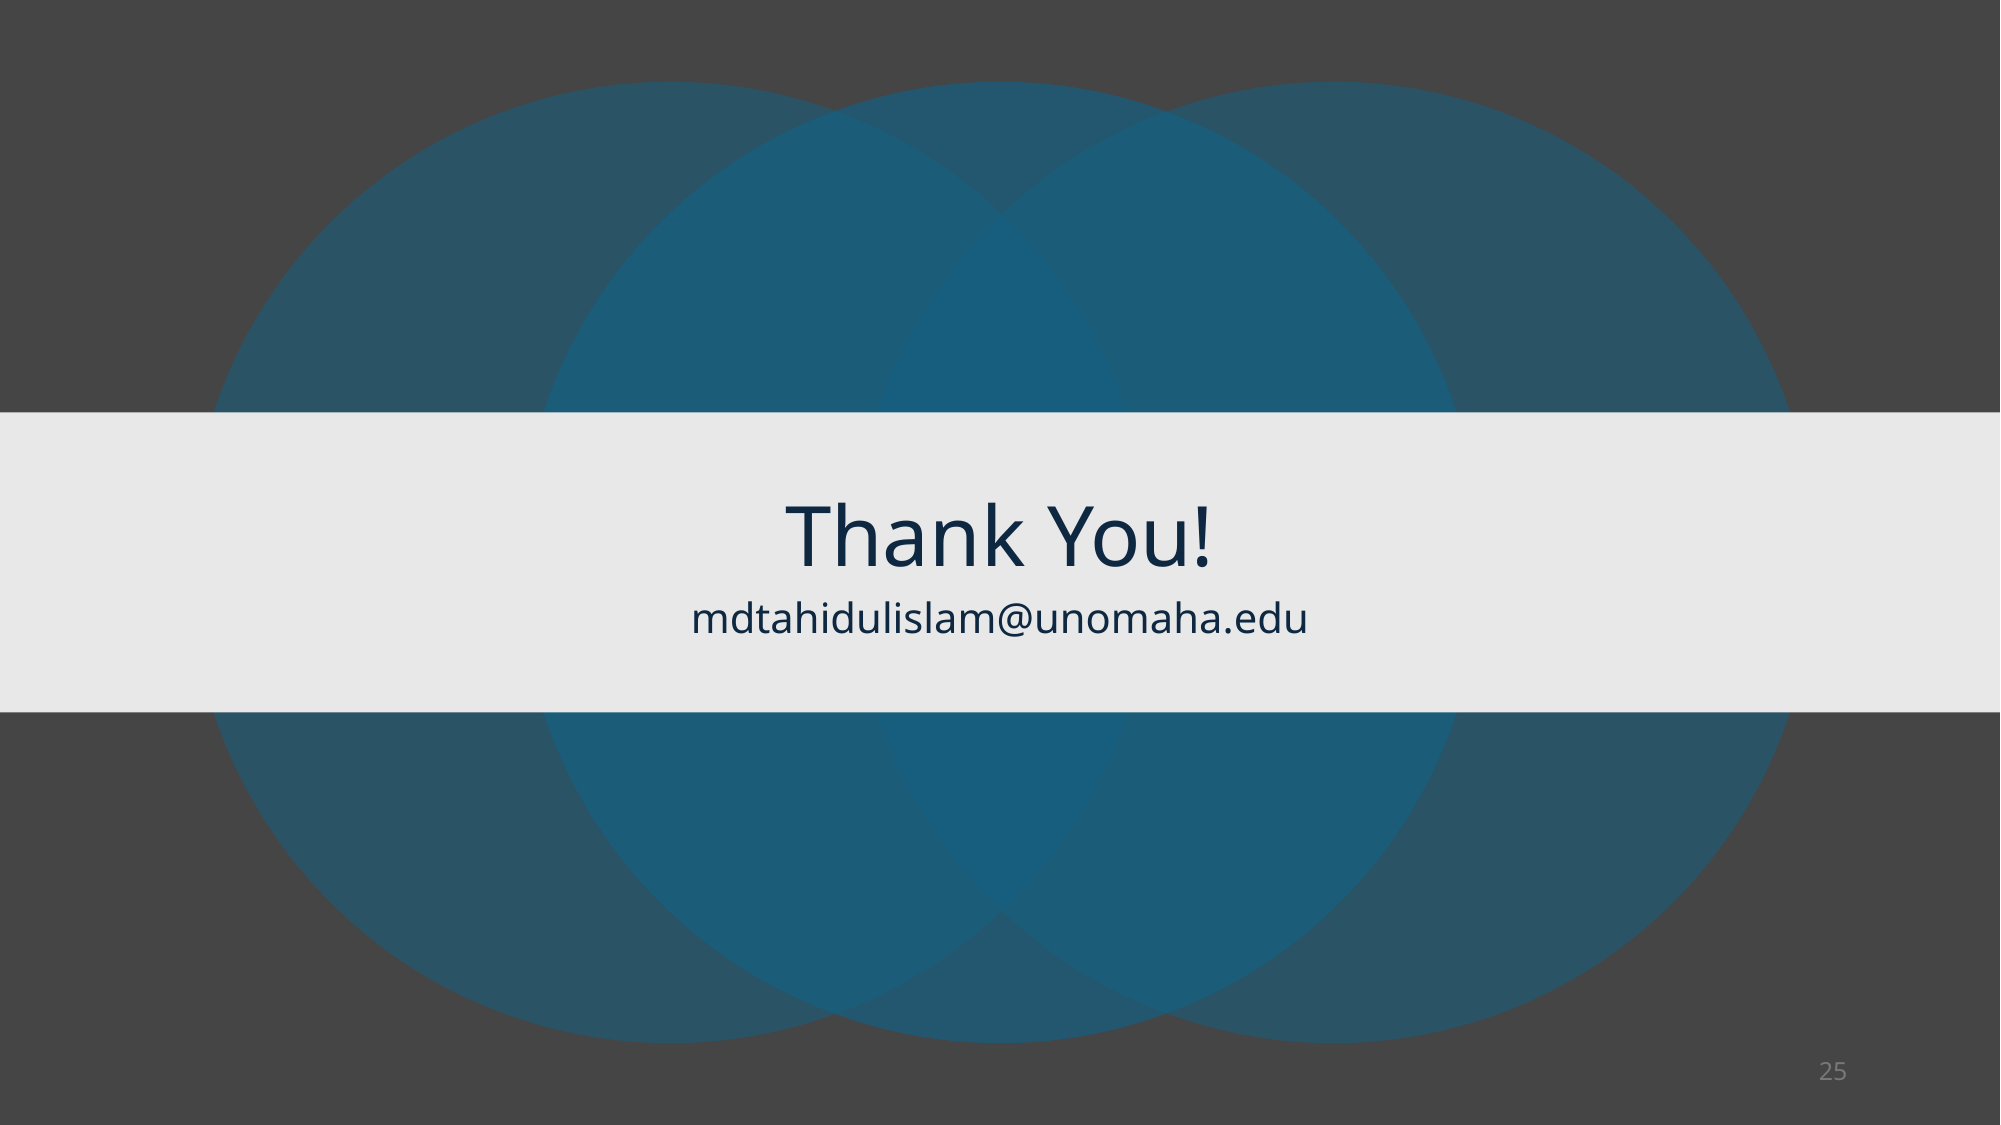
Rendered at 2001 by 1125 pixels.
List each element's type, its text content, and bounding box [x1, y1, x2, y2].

text_box [0, 411, 189, 714]
slide_number 25 [1412, 1042, 1863, 1103]
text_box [189, 81, 1815, 1044]
text_box [1815, 411, 2000, 714]
